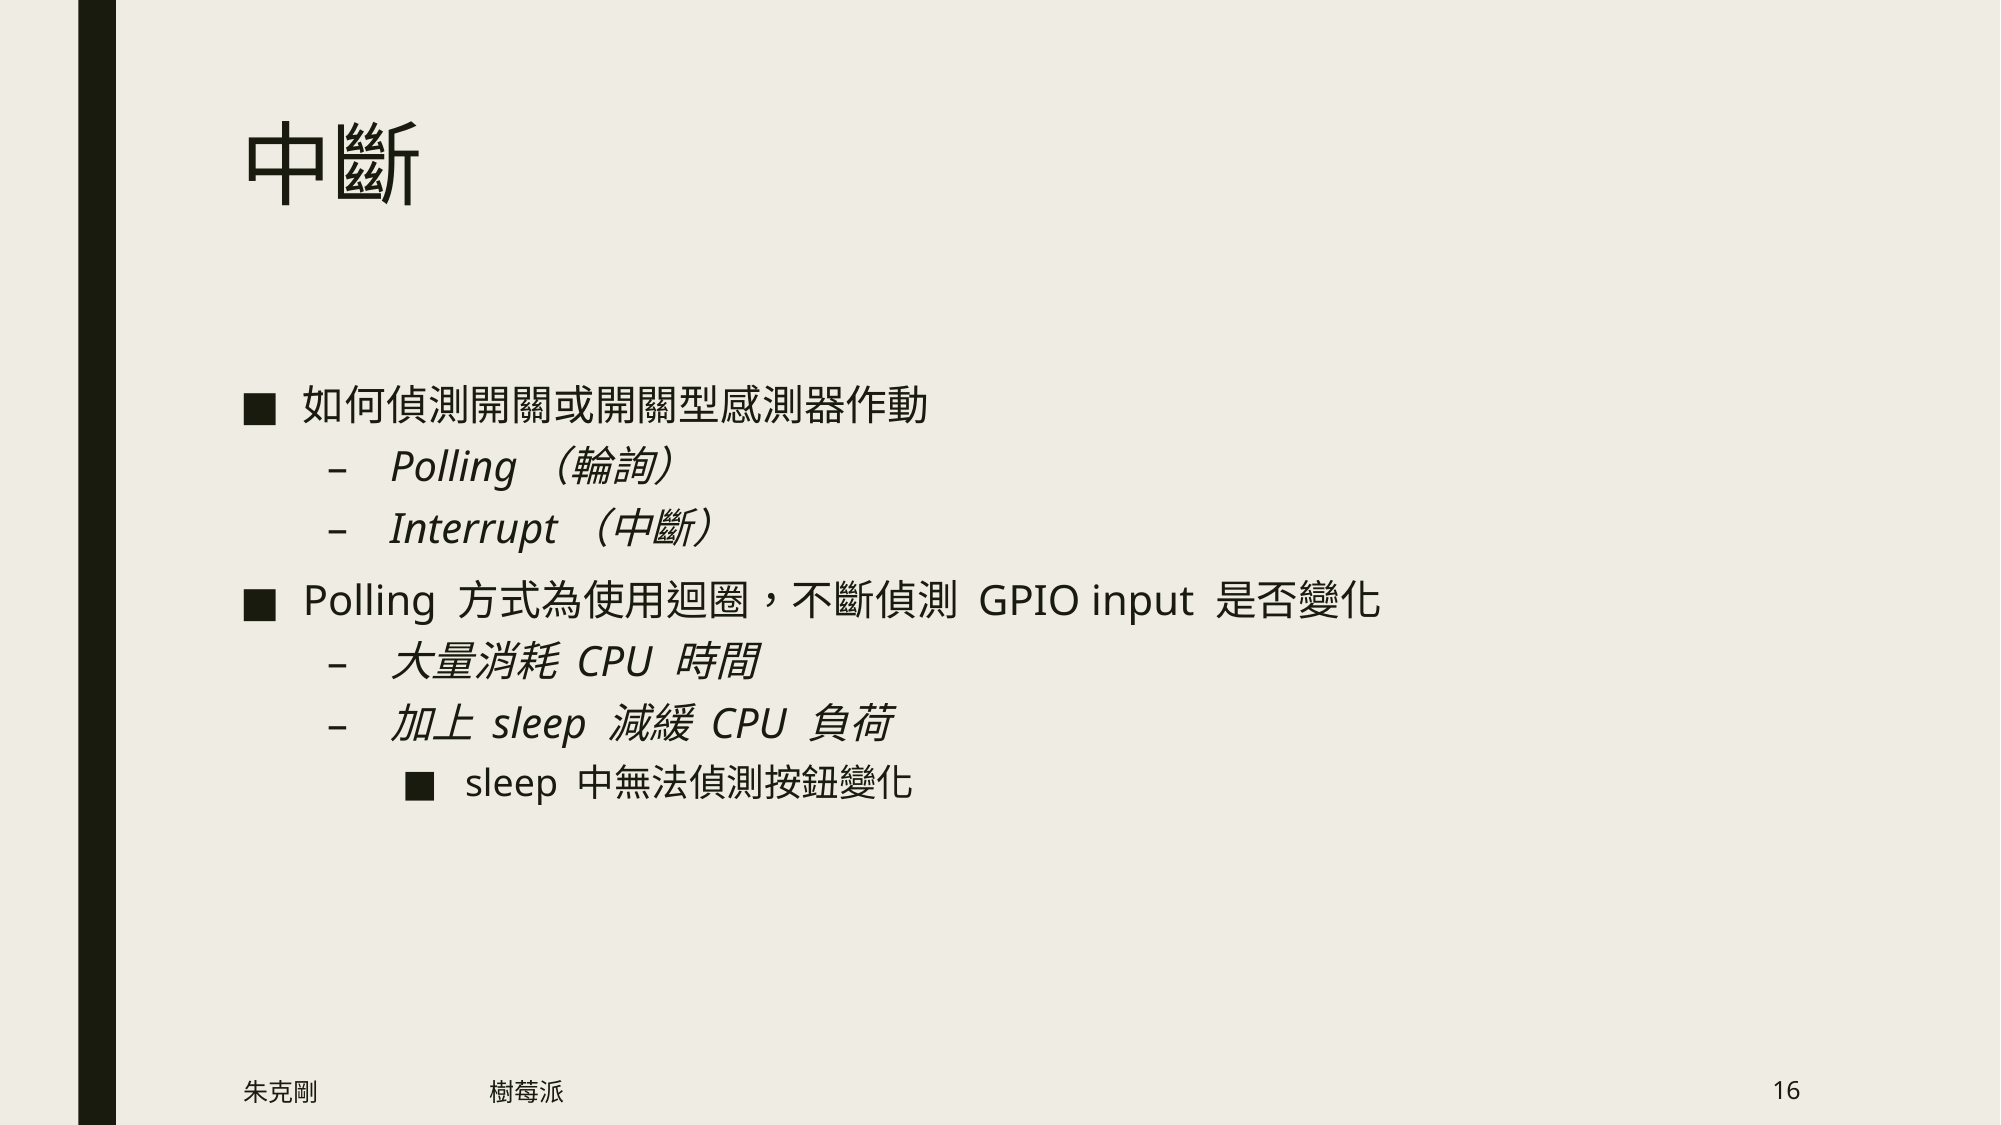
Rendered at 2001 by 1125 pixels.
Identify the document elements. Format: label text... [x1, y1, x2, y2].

title 中斷 [225, 112, 1800, 357]
list 如何偵測開關或開關型感測器作動 Polling（輪詢） Interrupt（中斷） Polling 方式為使用迴圈，不斷偵測 GPIO input 是否變化 大量消耗 CPU 時間 加上 sleep 減緩 CPU 負荷 sleep 中無法偵測按鈕變化 [225, 375, 1800, 963]
footer 樹莓派 [474, 1058, 1505, 1125]
slide_number 朱克剛 [228, 1058, 426, 1125]
slide_number 16 [1553, 1058, 1816, 1125]
